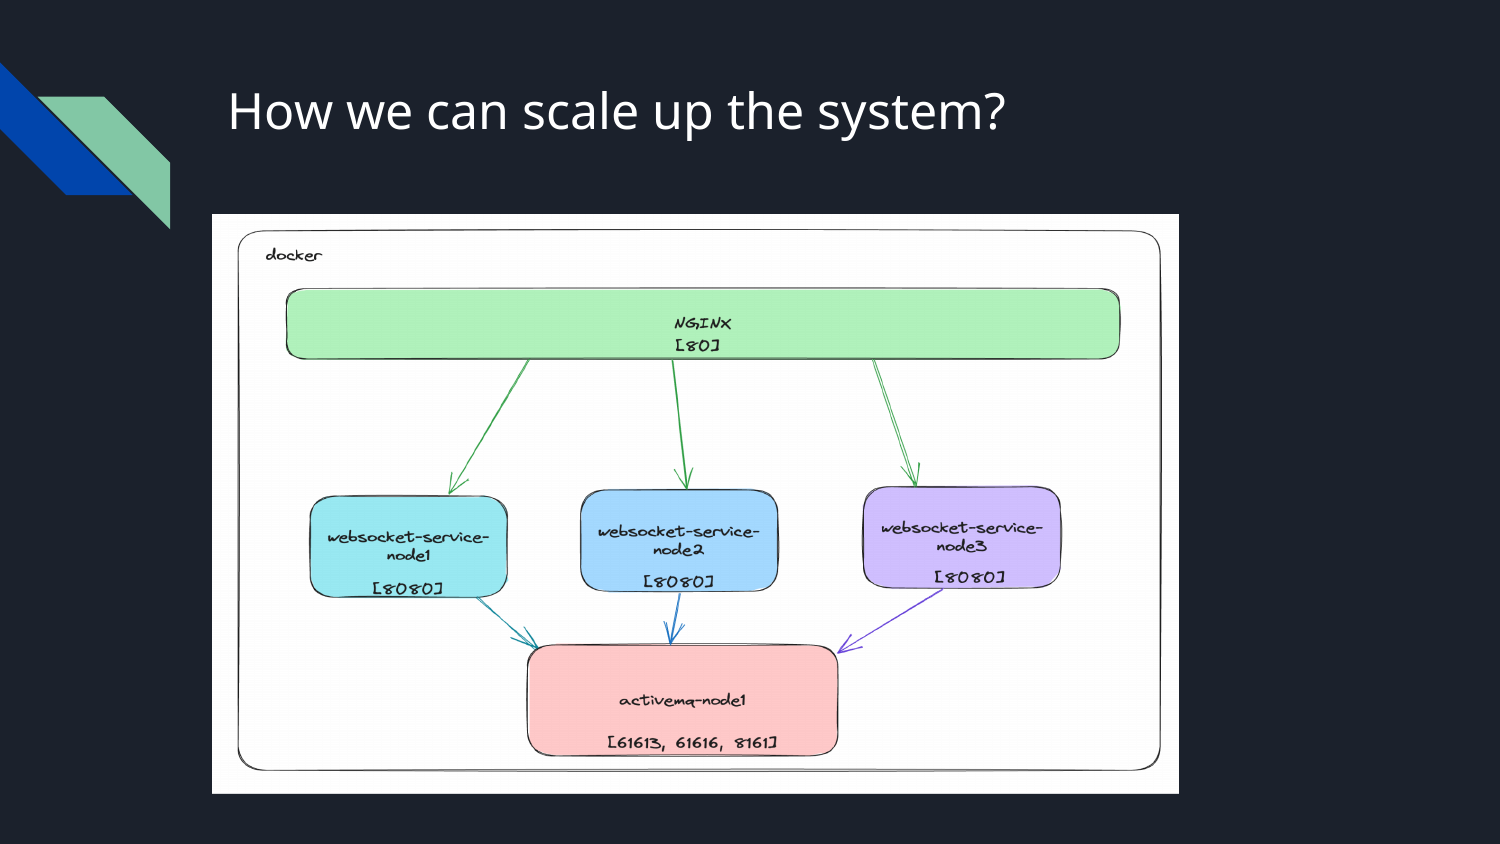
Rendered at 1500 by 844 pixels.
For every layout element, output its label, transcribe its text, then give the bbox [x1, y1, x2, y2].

picture [212, 214, 1179, 794]
title How we can scale up the system? [212, 64, 1368, 215]
